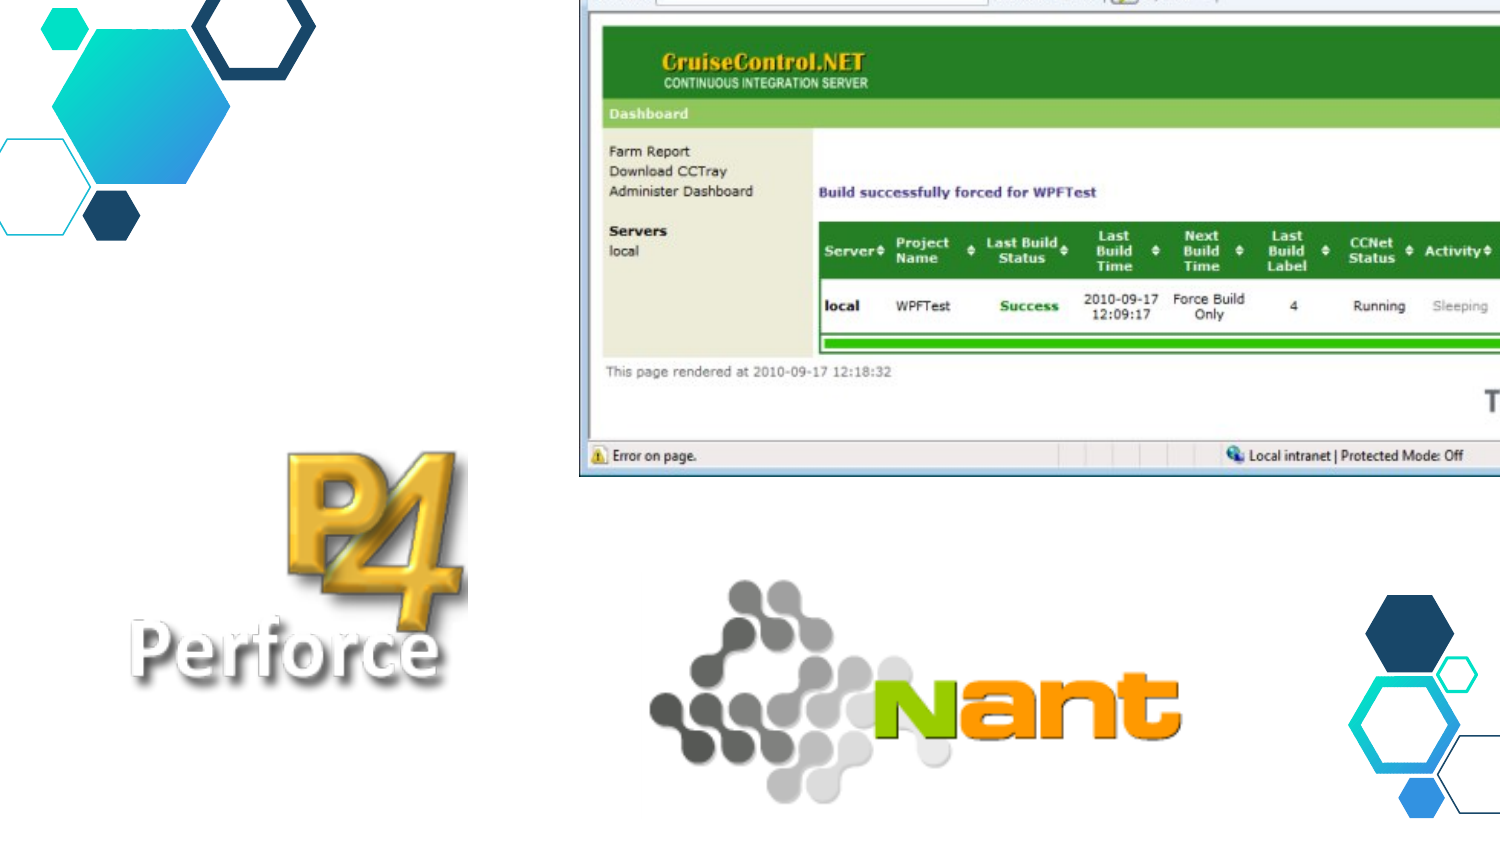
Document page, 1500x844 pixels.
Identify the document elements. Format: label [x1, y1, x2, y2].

picture [640, 572, 1204, 819]
picture [579, 0, 1500, 477]
picture [111, 441, 468, 705]
